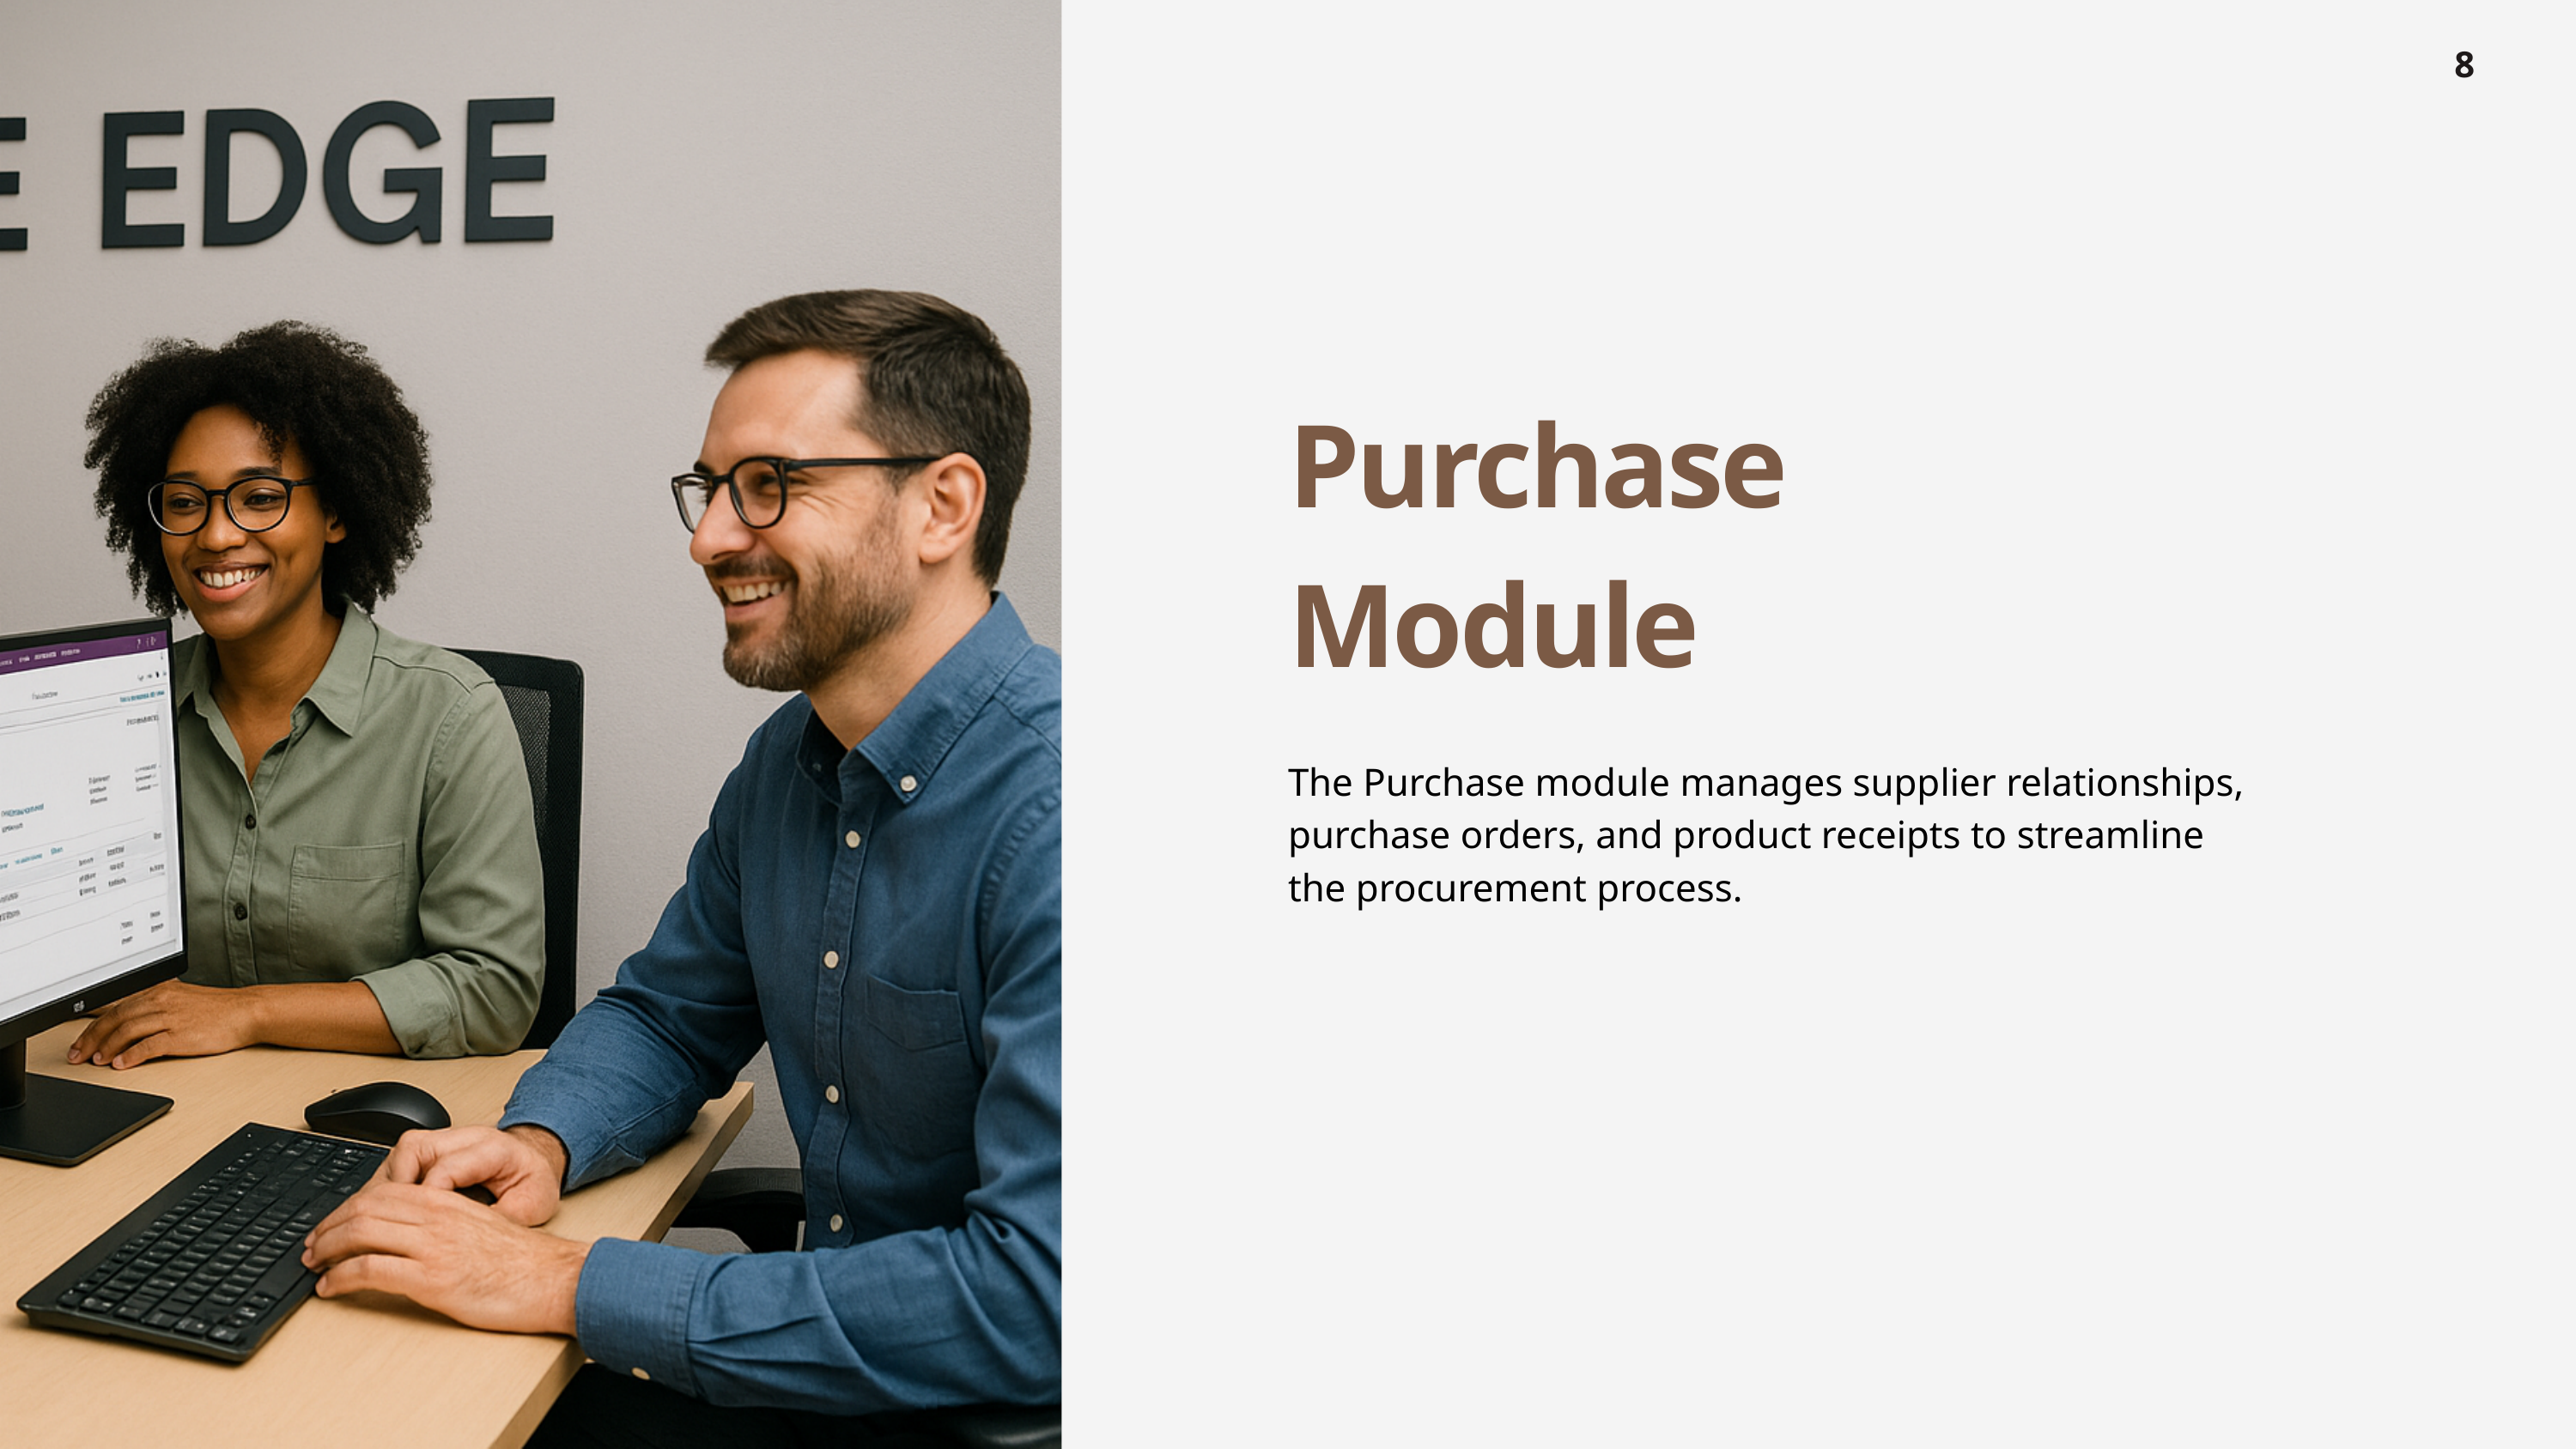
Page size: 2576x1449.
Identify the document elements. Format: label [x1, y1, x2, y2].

text_box [1287, 756, 2256, 963]
text_box [1287, 389, 2026, 773]
text_box [0, 0, 1062, 1449]
text_box [2430, 56, 2499, 141]
